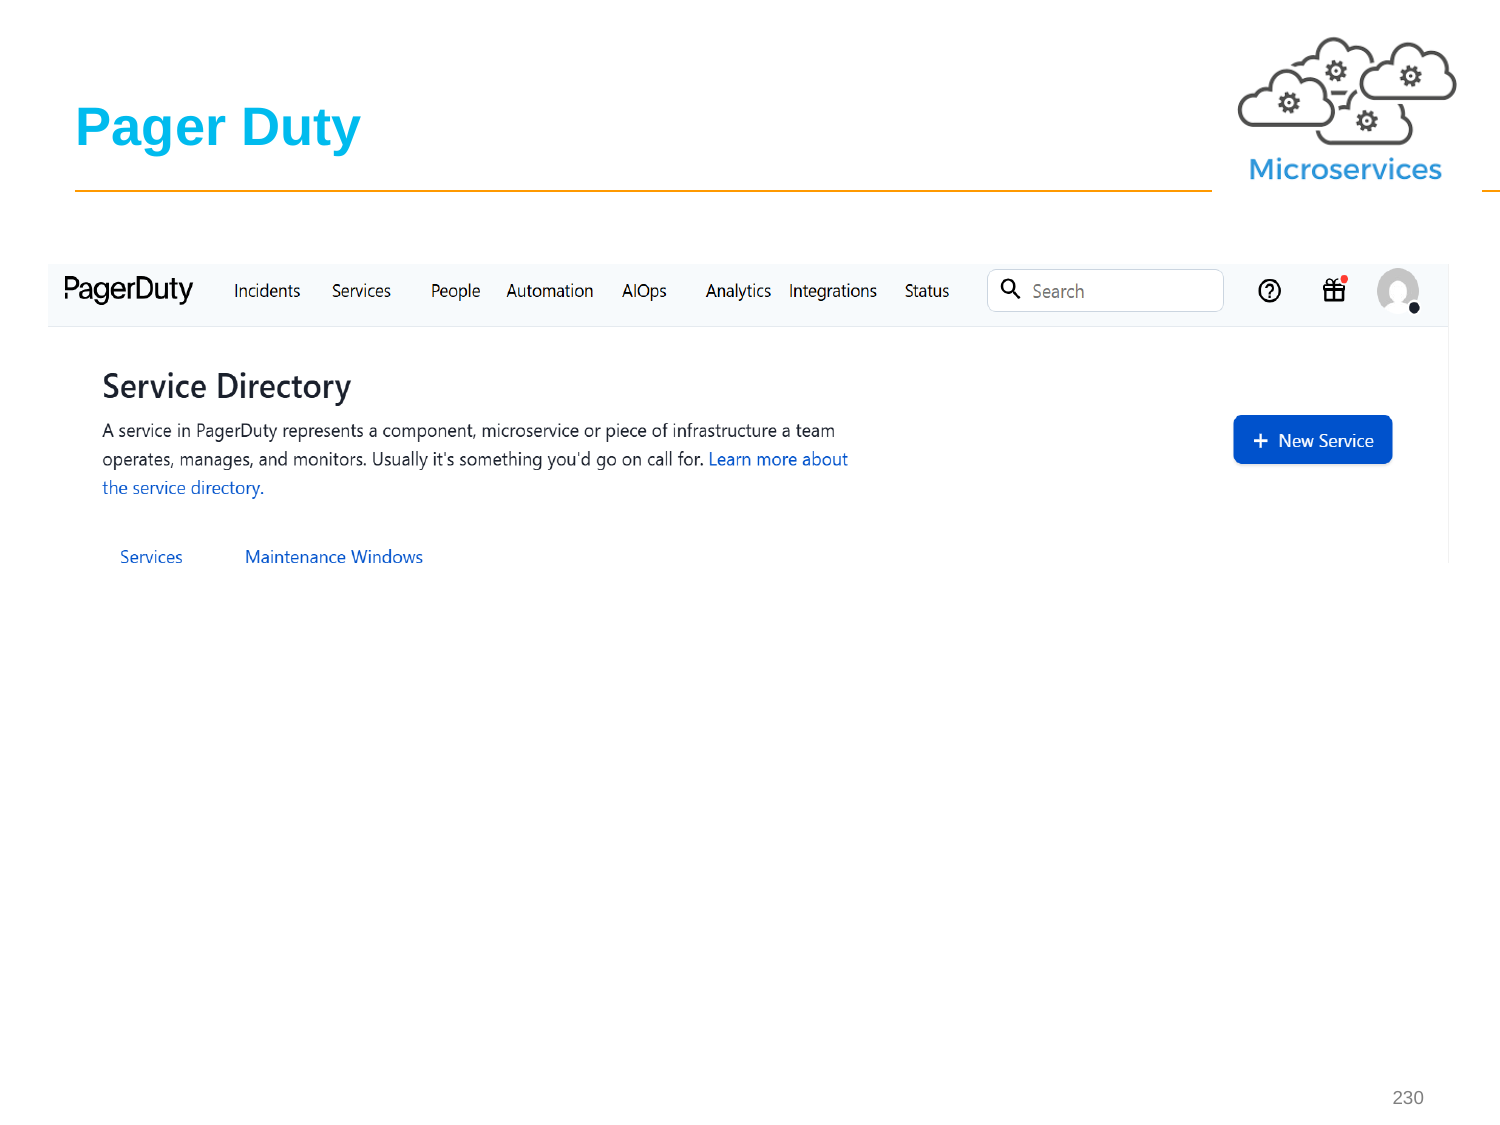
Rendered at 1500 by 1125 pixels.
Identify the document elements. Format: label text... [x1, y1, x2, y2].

title Pager Duty [75, 27, 1422, 157]
picture [48, 264, 1449, 563]
picture [1212, 1, 1482, 203]
